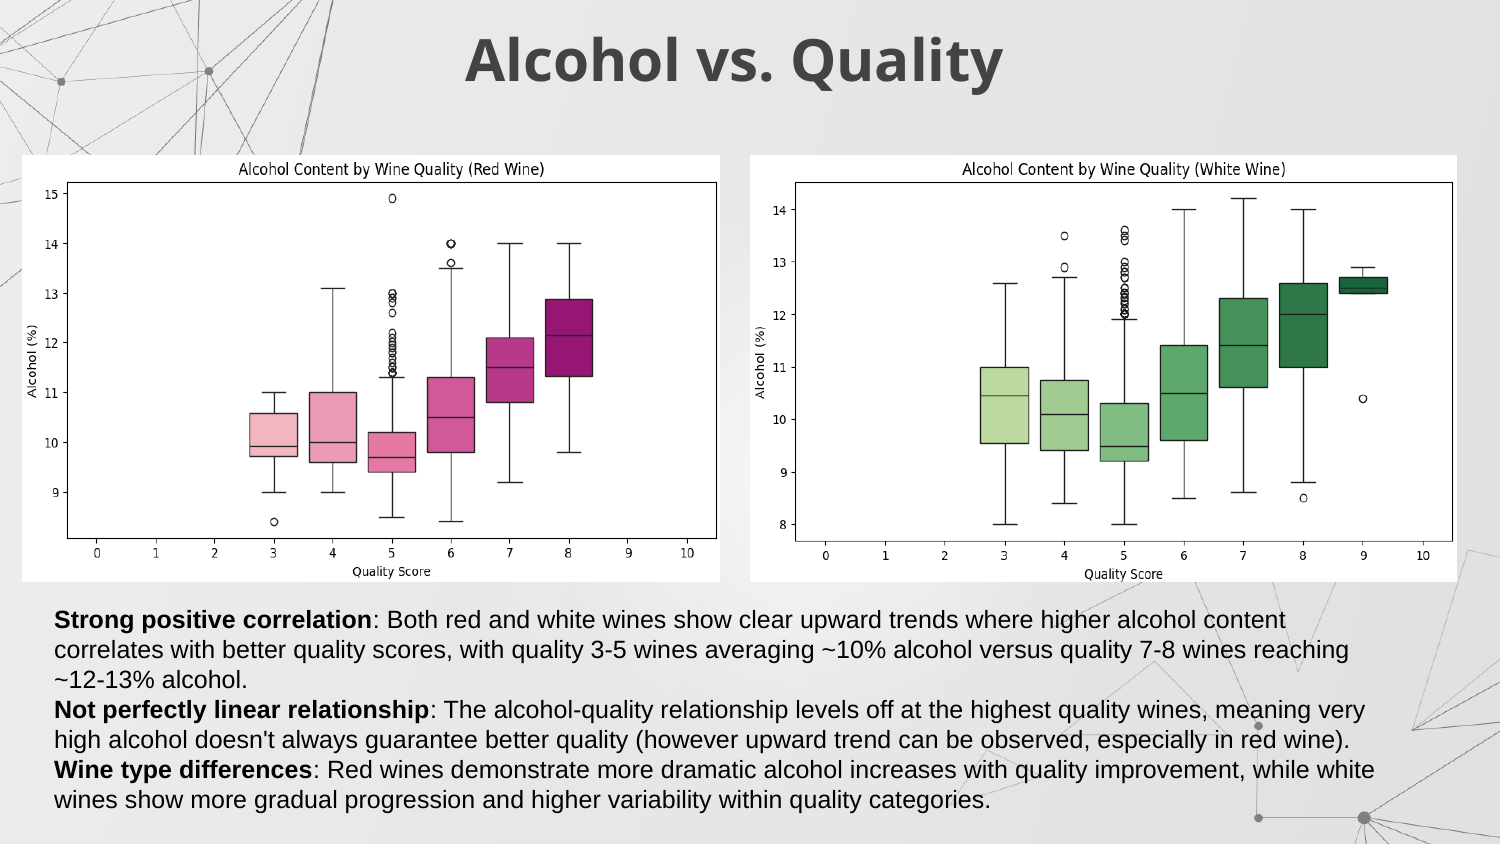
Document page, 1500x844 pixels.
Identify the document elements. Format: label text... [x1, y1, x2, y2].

text_box Strong positive correlation: Both red and white wines show clear upward trends where higher alcohol content correlates with better quality scores, with quality 3-5 wines averaging ~10% alcohol versus quality 7-8 wines reaching ~12-13% alcohol. Not perfectly linear relationship: The alcohol-quality relationship levels off at the highest quality wines, meaning very high alcohol doesn't always guarantee better quality (however upward trend can be observed, especially in red wine). Wine type differences: Red wines demonstrate more dramatic alcohol increases with quality improvement, while white wines show more gradual progression and higher variability within quality categories. [39, 596, 1397, 844]
title Alcohol vs. Quality [202, 0, 1298, 108]
picture [0, 0, 1500, 844]
